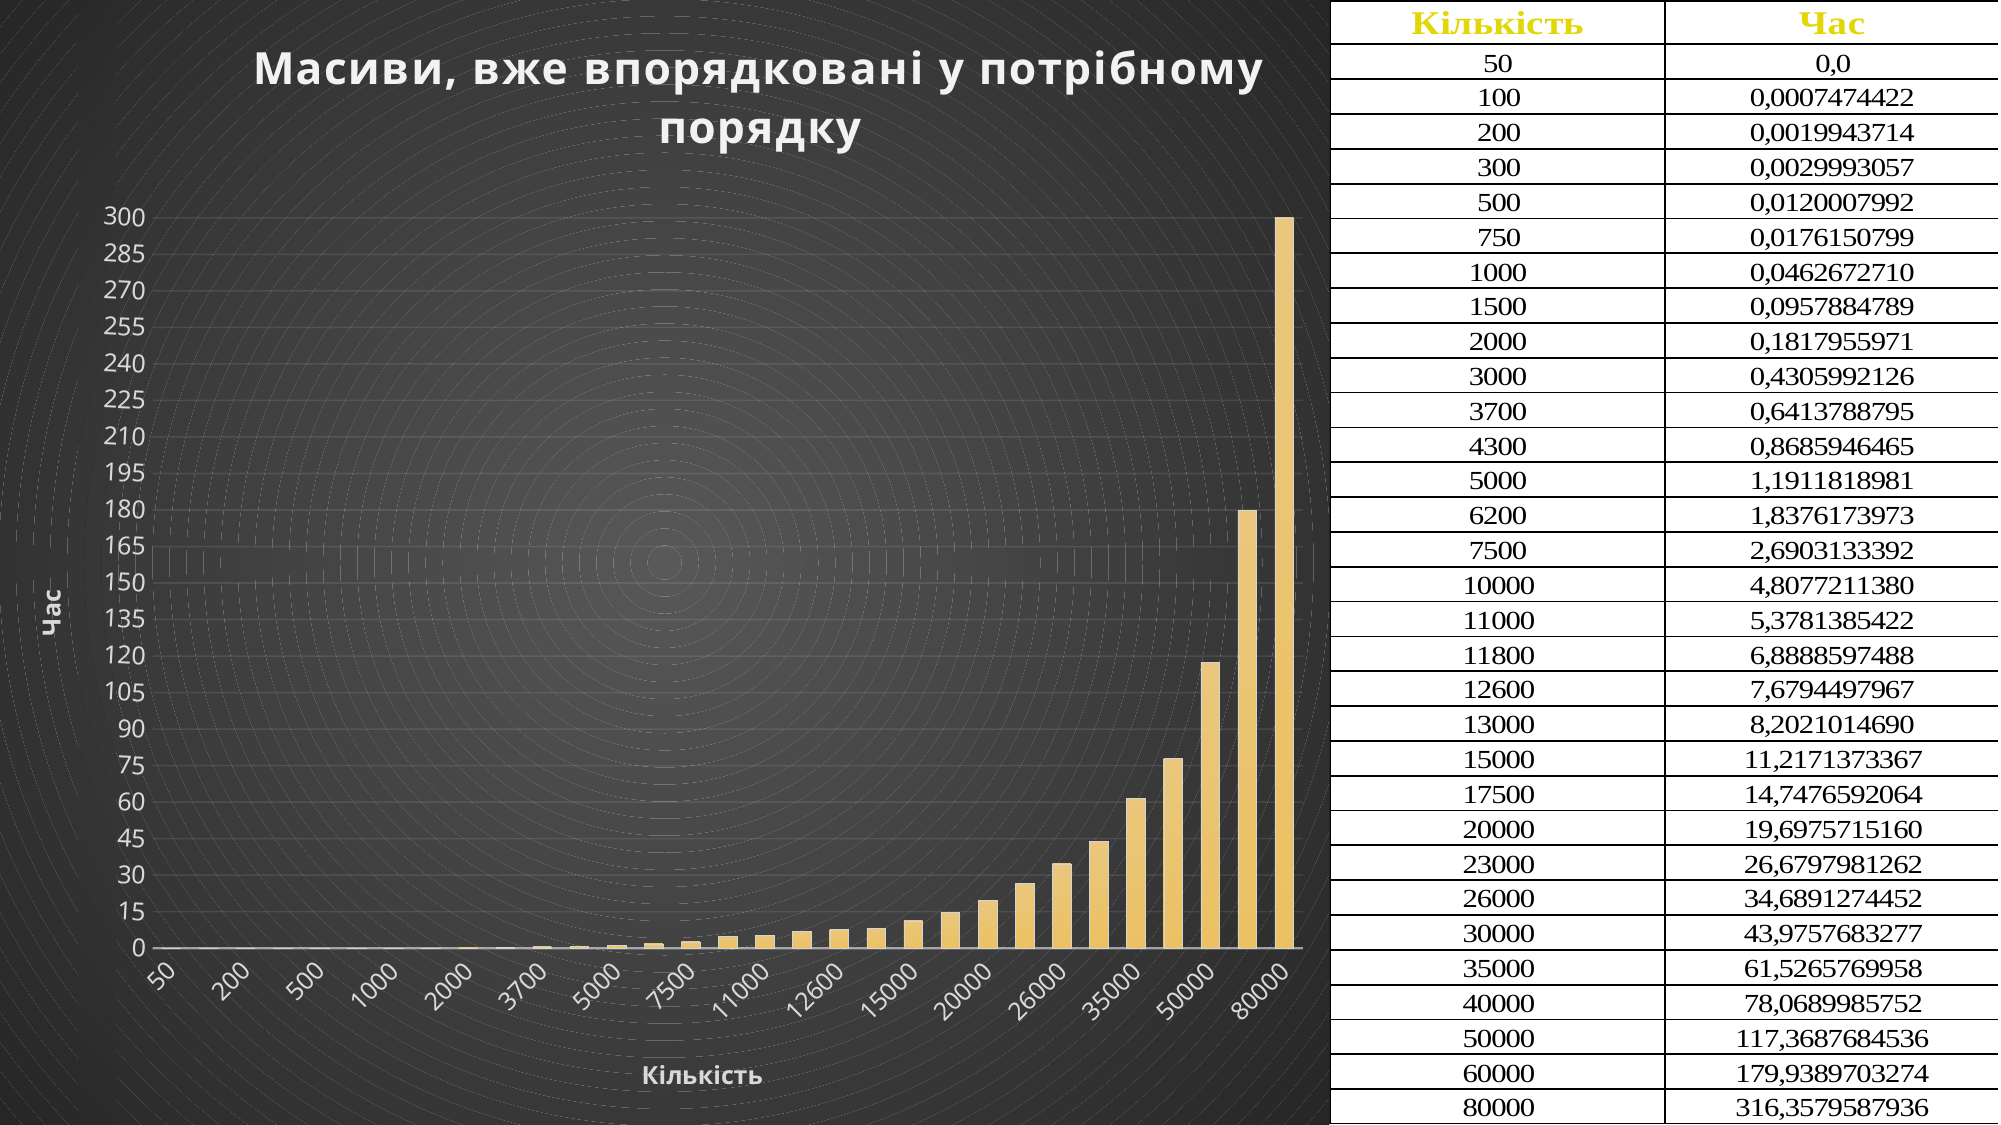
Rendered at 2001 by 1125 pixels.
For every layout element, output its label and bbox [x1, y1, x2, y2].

text_box [1330, 0, 2000, 1125]
chart [0, 0, 1330, 1125]
